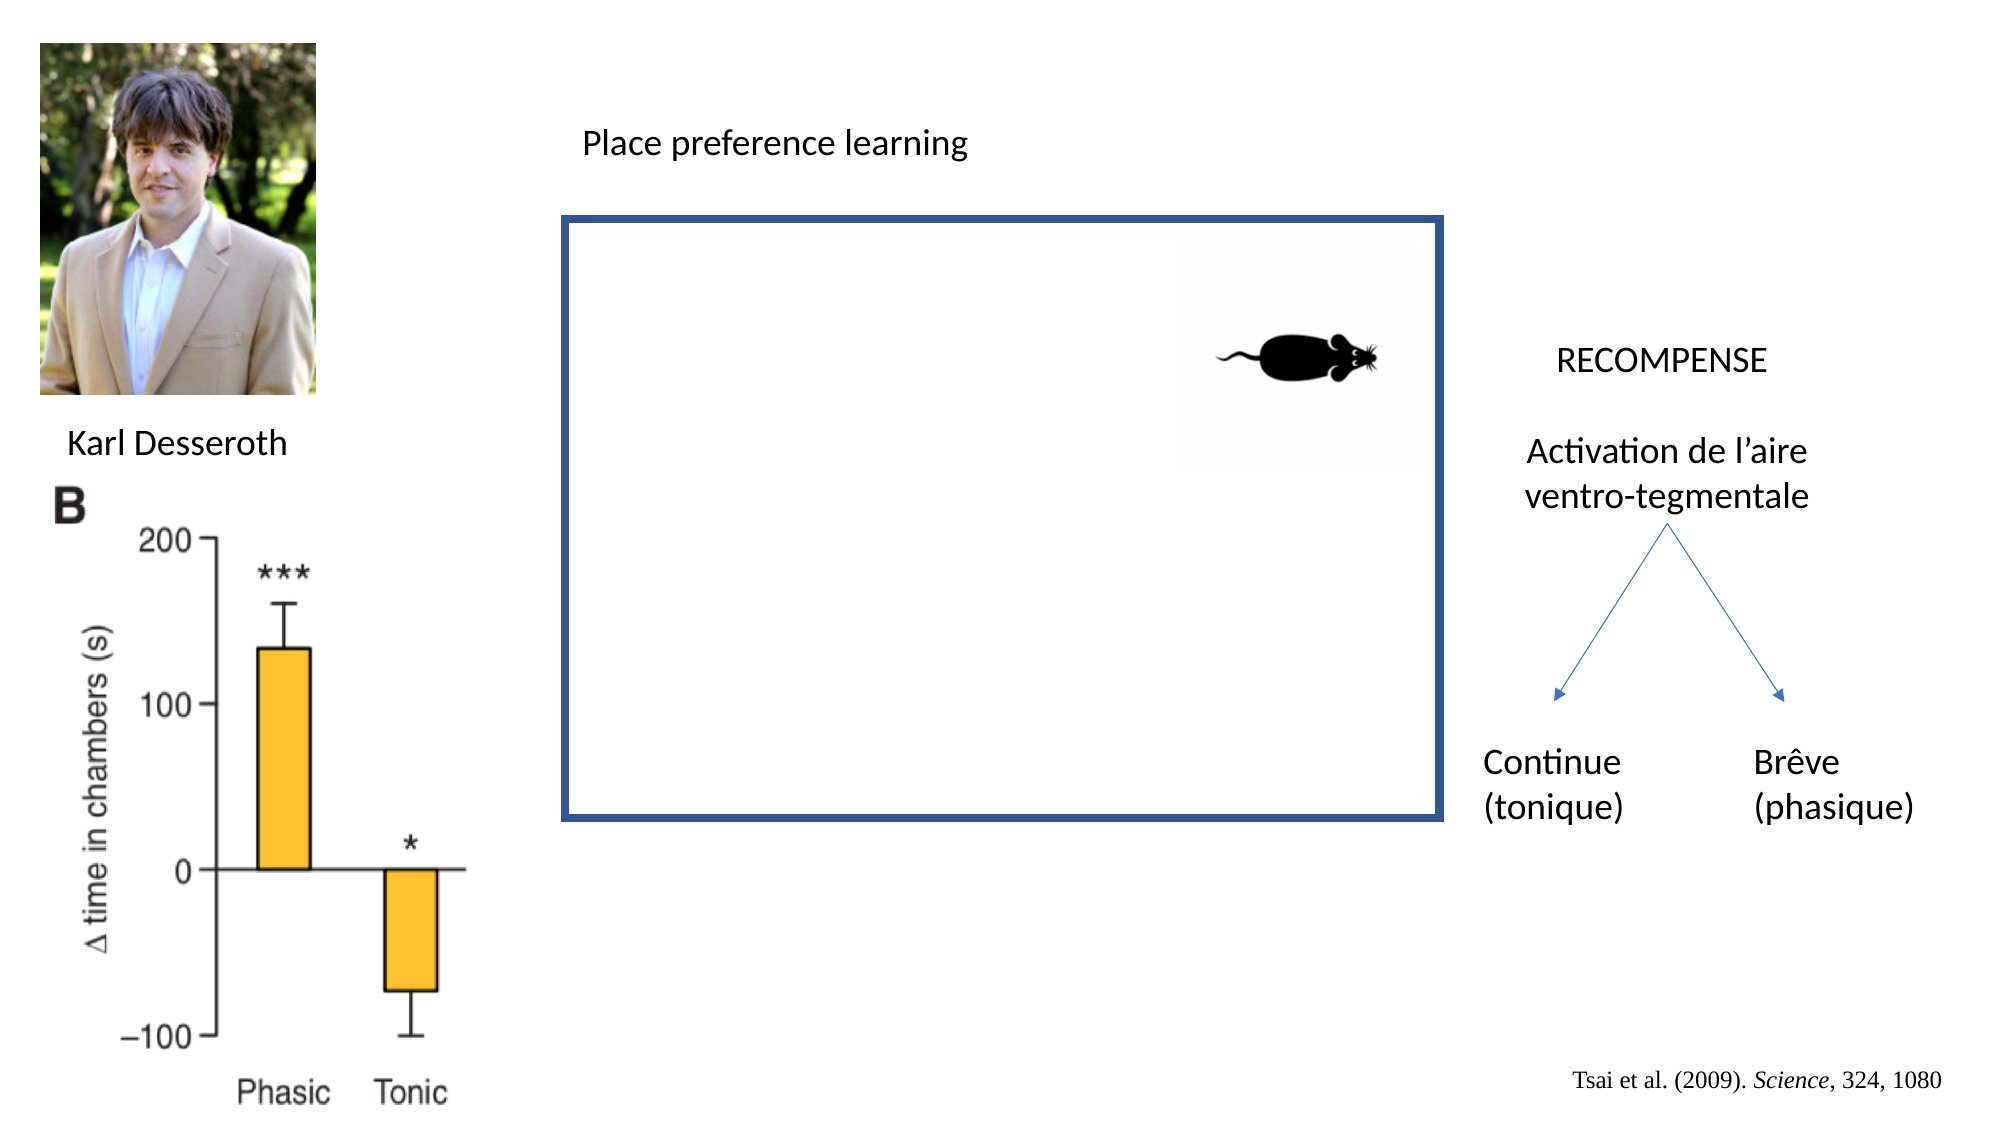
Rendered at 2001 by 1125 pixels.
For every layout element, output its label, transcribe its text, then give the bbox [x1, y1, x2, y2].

picture [40, 43, 316, 395]
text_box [1554, 524, 1667, 702]
text_box Place preference learning [567, 110, 984, 171]
picture [1179, 238, 1417, 478]
text_box RECOMPENSE [1541, 327, 1783, 388]
picture [18, 467, 499, 1114]
text_box Karl Desseroth [52, 410, 304, 467]
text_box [1667, 524, 1785, 703]
text_box Continue (tonique) [1468, 729, 1640, 835]
text_box [564, 218, 1441, 819]
text_box Activation de l’aire ventro-tegmentale [1467, 418, 1868, 524]
text_box Tsai et al. (2009). Science, 324, 1080 [1557, 1056, 1958, 1101]
text_box Brêve (phasique) [1738, 729, 1930, 835]
